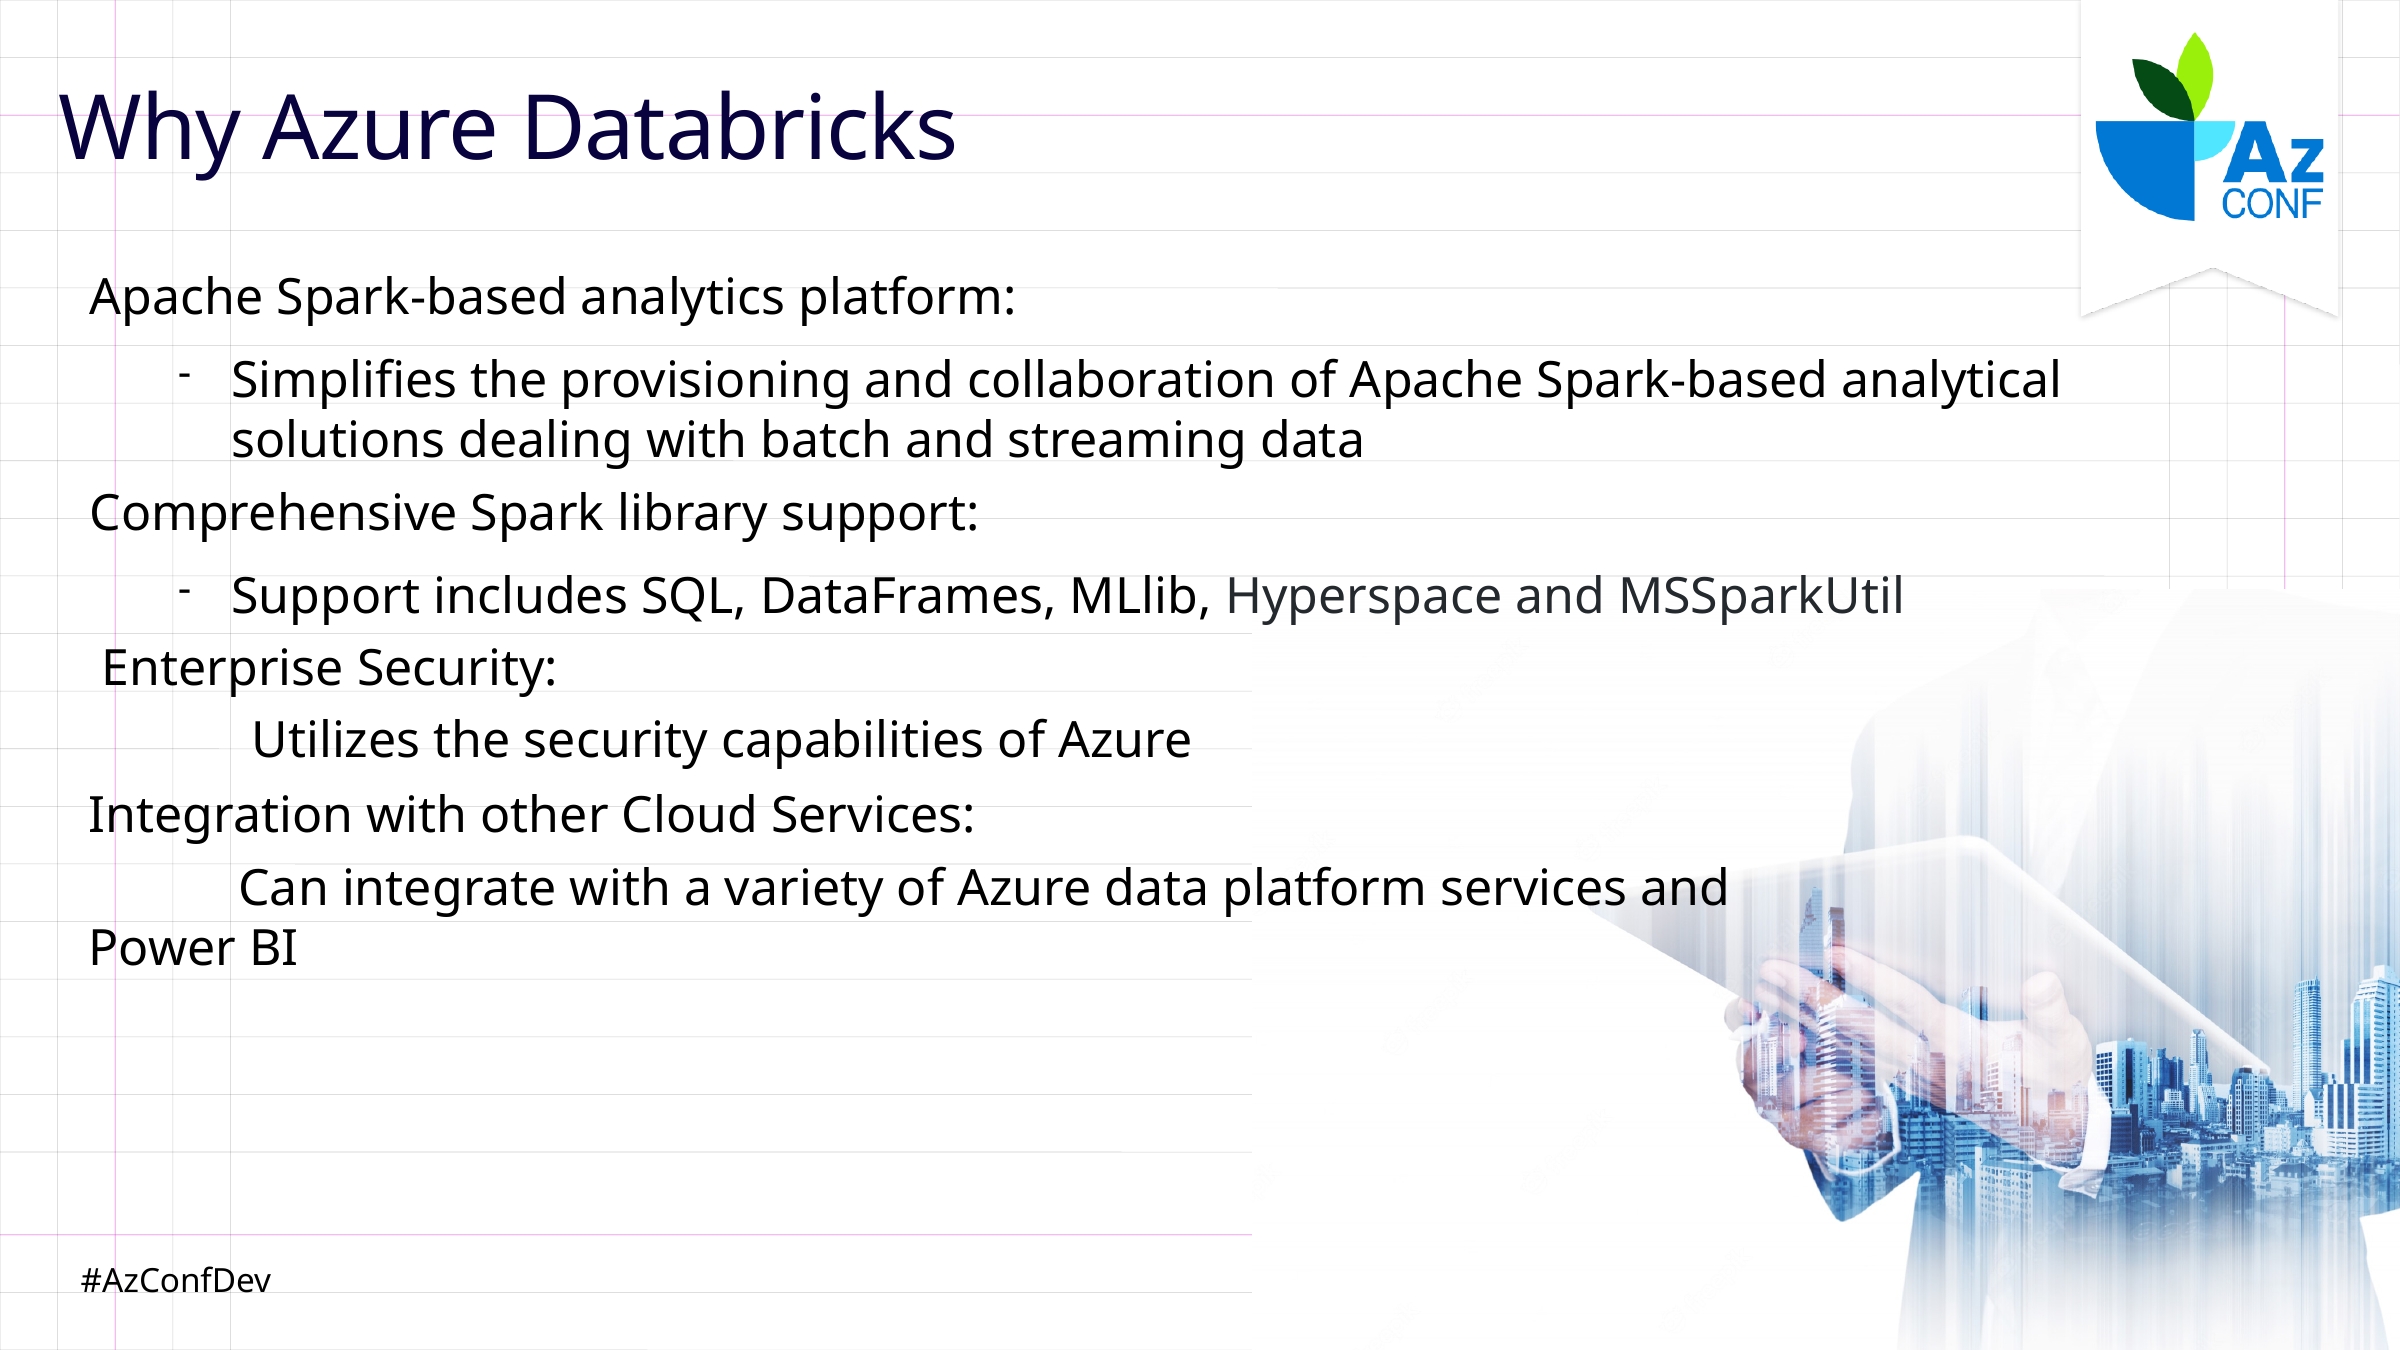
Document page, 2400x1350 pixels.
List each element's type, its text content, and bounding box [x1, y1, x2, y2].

picture [2073, 0, 2346, 326]
text_box Enterprise Security: Utilizes the security capabilities of Azure [101, 635, 1802, 768]
title Why Azure Databricks [59, 66, 1859, 178]
picture [1252, 589, 2400, 1350]
list Apache Spark-based analytics platform: Simplifies the provisioning and collaboration of Apache Spark-based analytical solutions dealing with batch and streaming data Comprehensive Spark library support: Support includes SQL, DataFrames, MLlib, Hyperspace and MSSparkUtil [89, 264, 2215, 325]
text_box Integration with other Cloud Services: Can integrate with a variety of Azure data platform services and Power BI [88, 782, 1788, 976]
